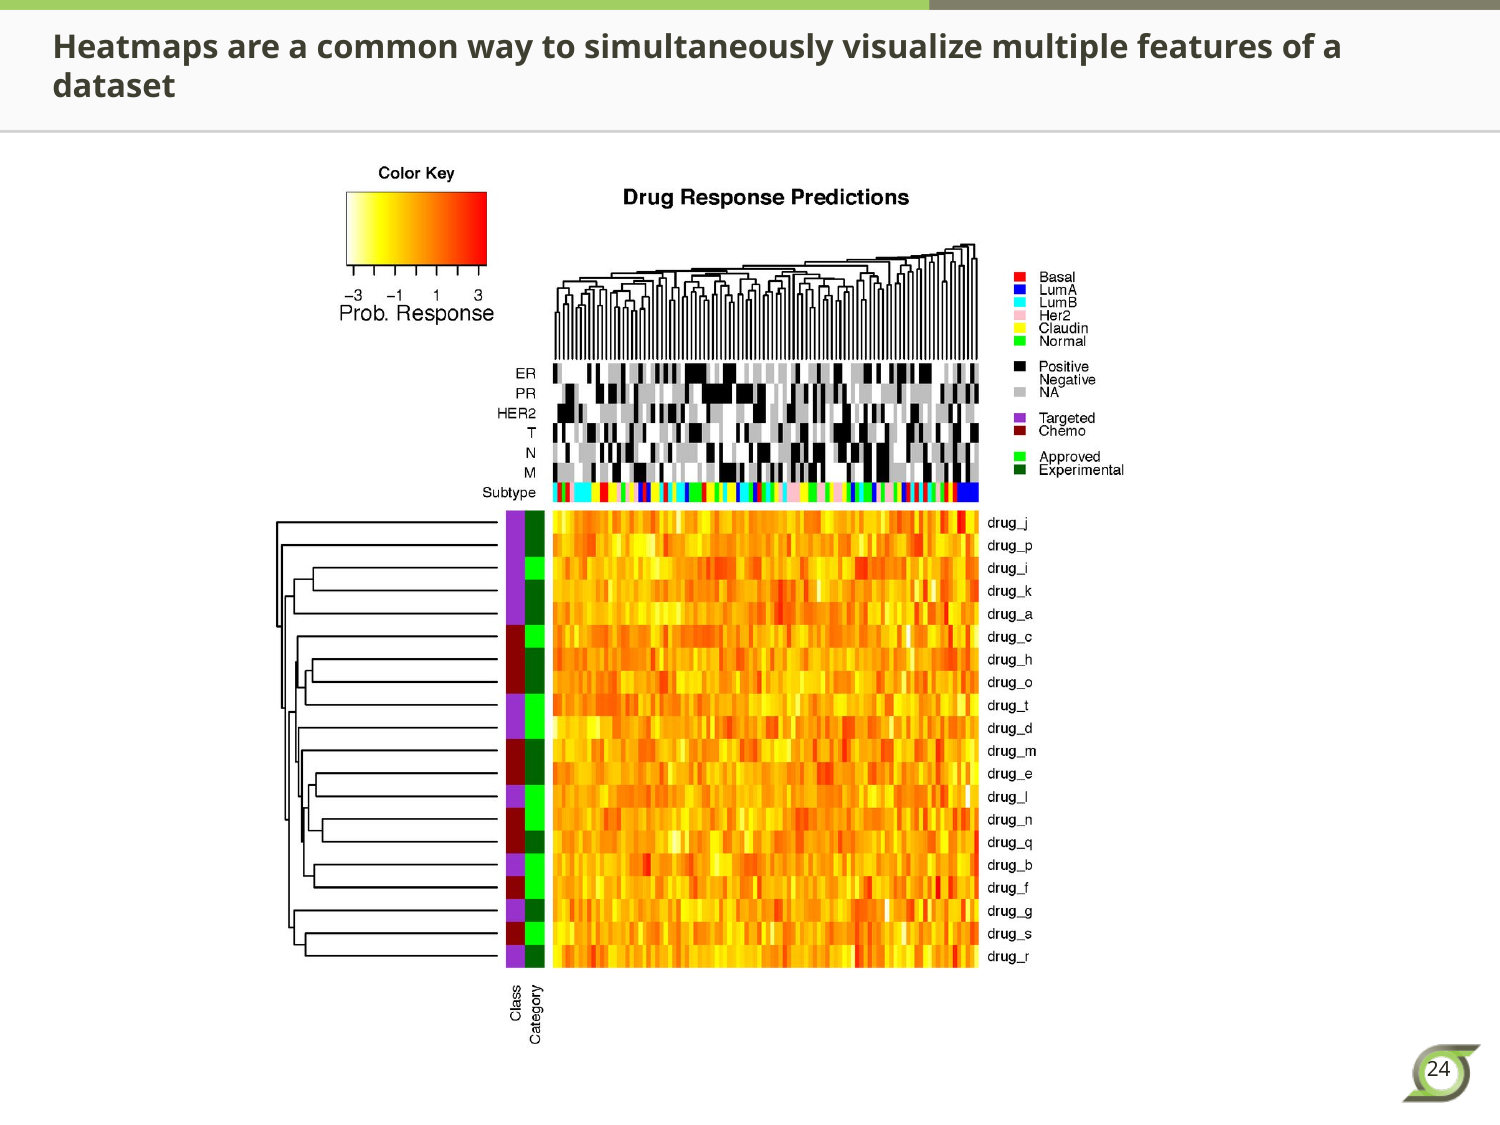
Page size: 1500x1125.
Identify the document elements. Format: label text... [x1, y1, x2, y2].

title Heatmaps are a common way to simultaneously visualize multiple features of a dataset [37, 18, 1454, 112]
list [260, 153, 1150, 1071]
